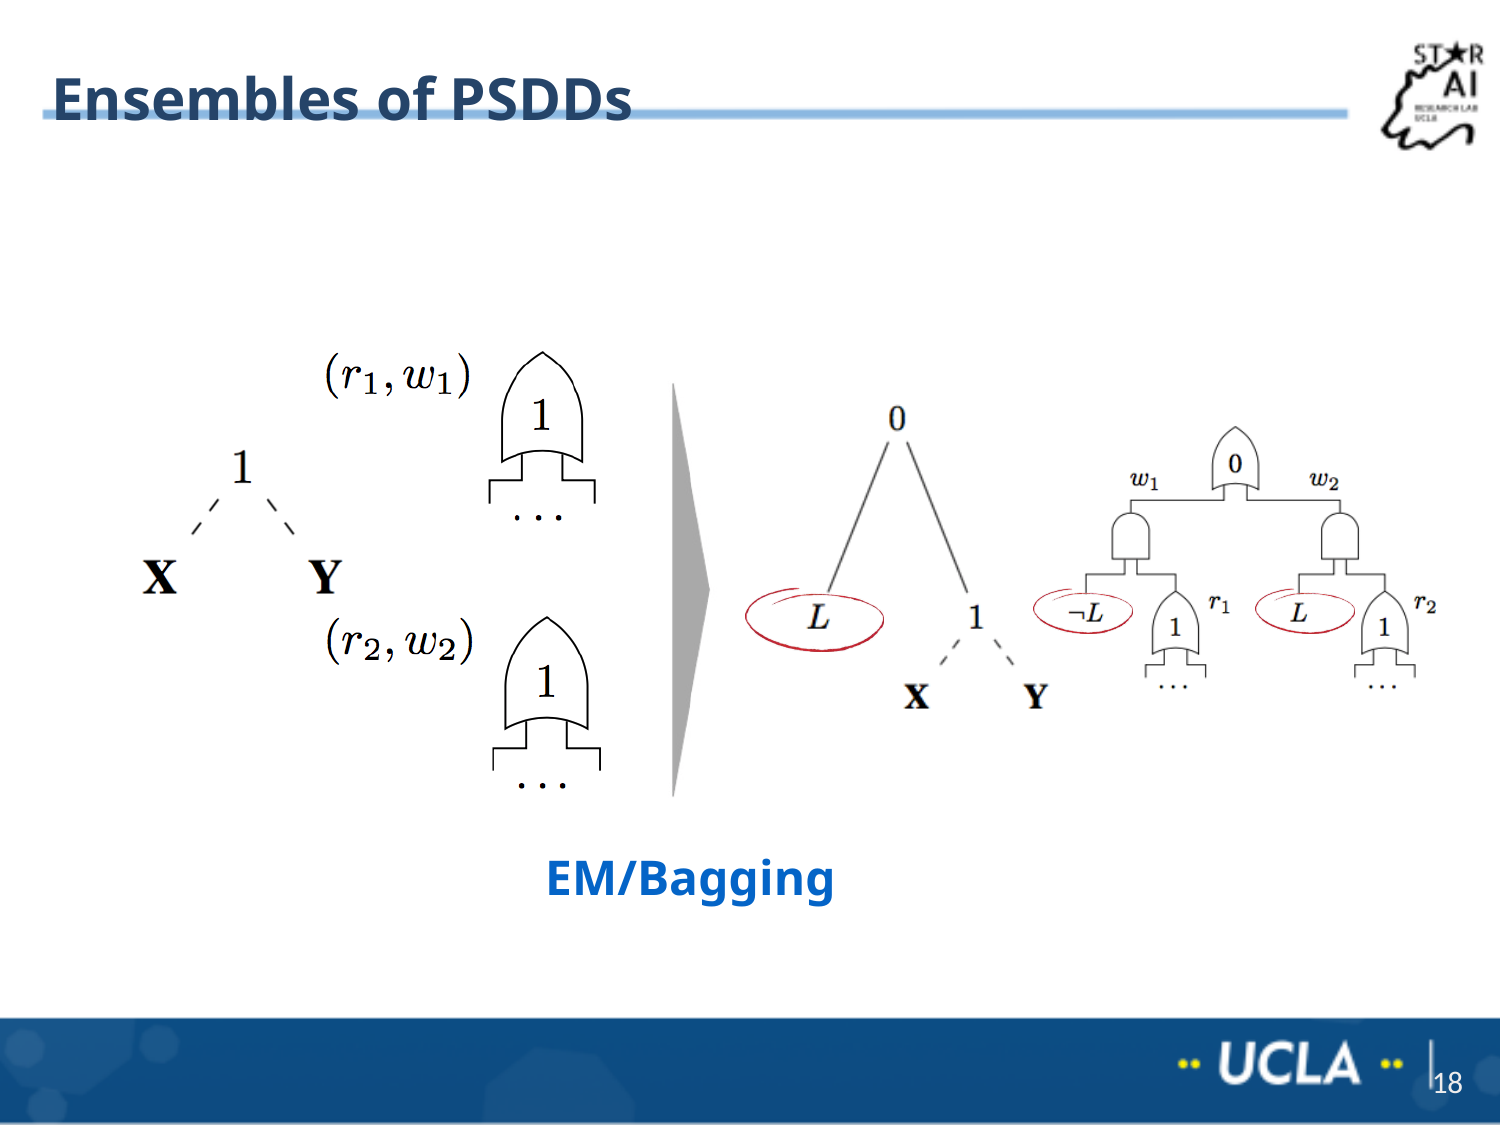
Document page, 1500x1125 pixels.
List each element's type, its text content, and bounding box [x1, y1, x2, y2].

text_box EM/Bagging [523, 840, 859, 913]
picture [115, 336, 607, 804]
picture [651, 377, 731, 798]
title Ensembles of PSDDs [36, 4, 1330, 199]
picture [745, 391, 1449, 748]
slide_number 17 [1140, 1050, 1479, 1111]
